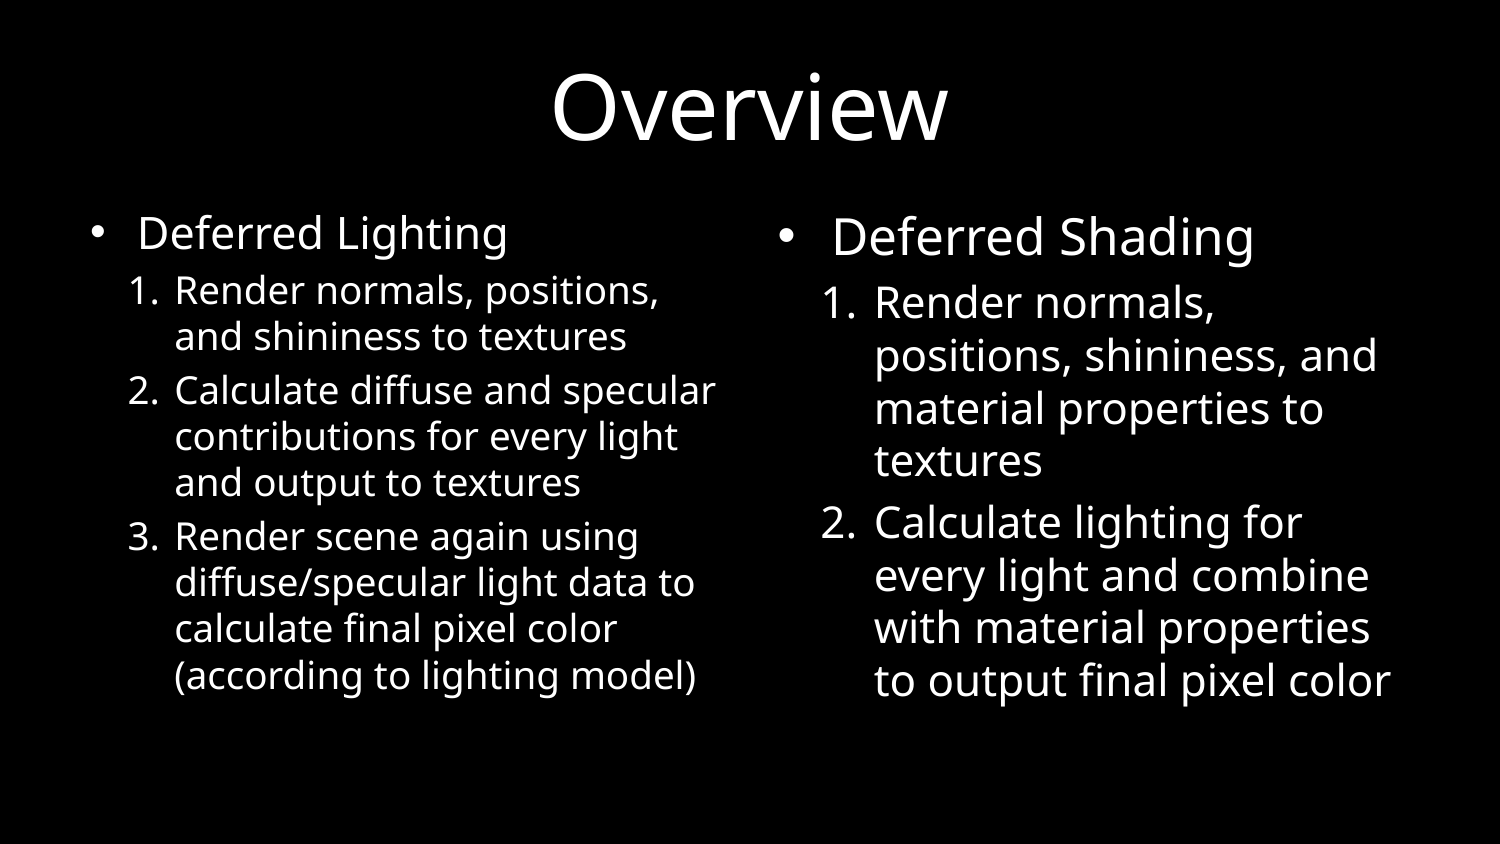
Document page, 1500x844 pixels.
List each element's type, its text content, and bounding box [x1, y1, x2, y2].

list Deferred Shading Render normals, positions, shininess, and material properties to textures Calculate lighting for every light and combine with material properties to output final pixel color [762, 196, 1425, 754]
title Overview [75, 33, 1425, 175]
list Deferred Lighting Render normals, positions, and shininess to textures Calculate diffuse and specular contributions for every light and output to textures Render scene again using diffuse/specular light data to calculate final pixel color (according to lighting model) [75, 196, 738, 754]
